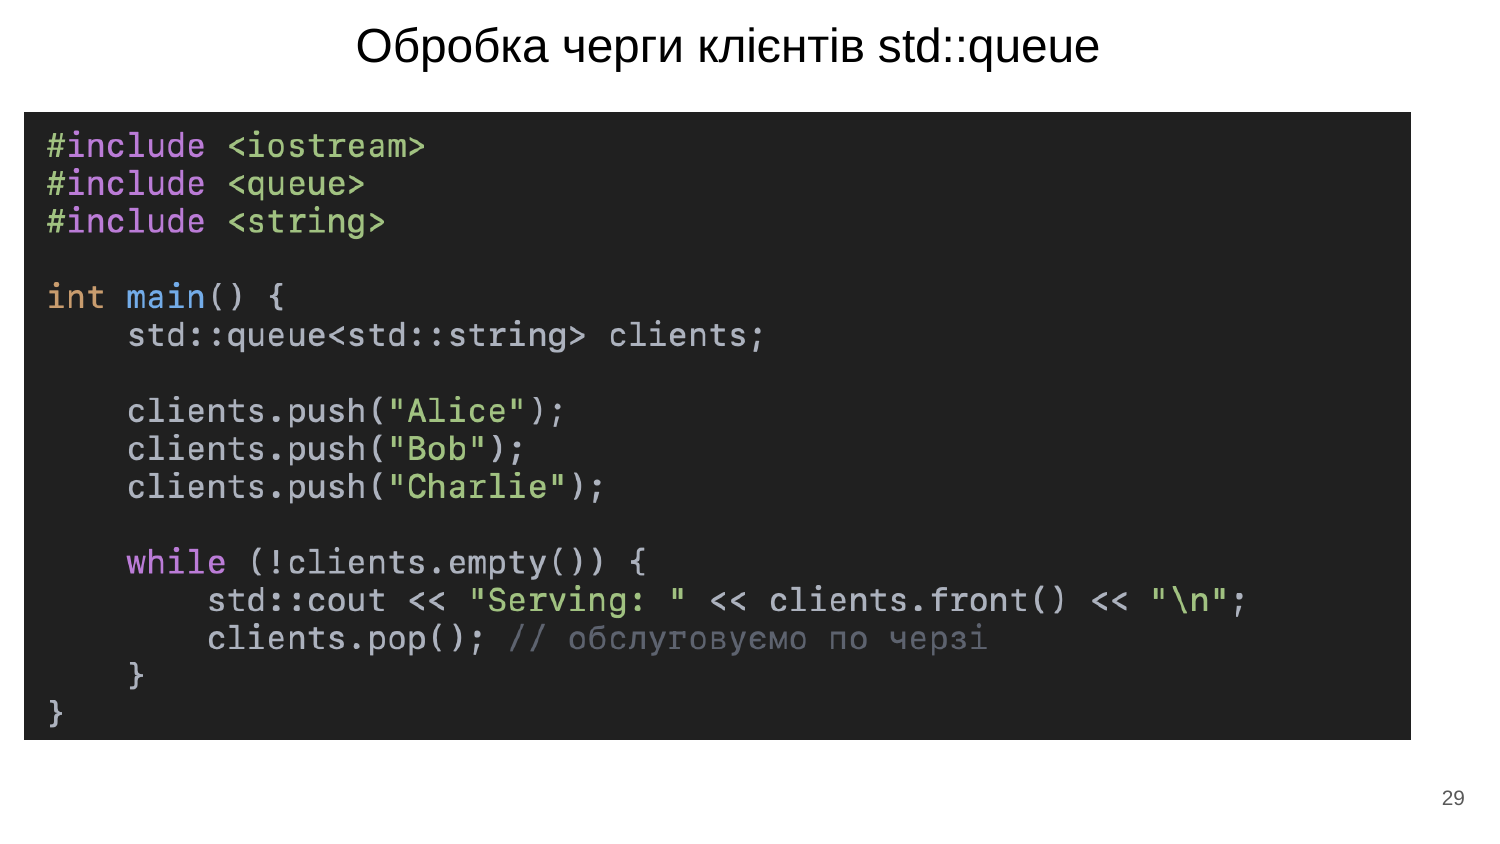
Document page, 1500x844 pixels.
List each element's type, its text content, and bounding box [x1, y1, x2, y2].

slide_number ‹#› [1389, 764, 1480, 830]
title Обробка черги клієнтів std::queue [97, 0, 1360, 88]
picture [24, 112, 1412, 741]
